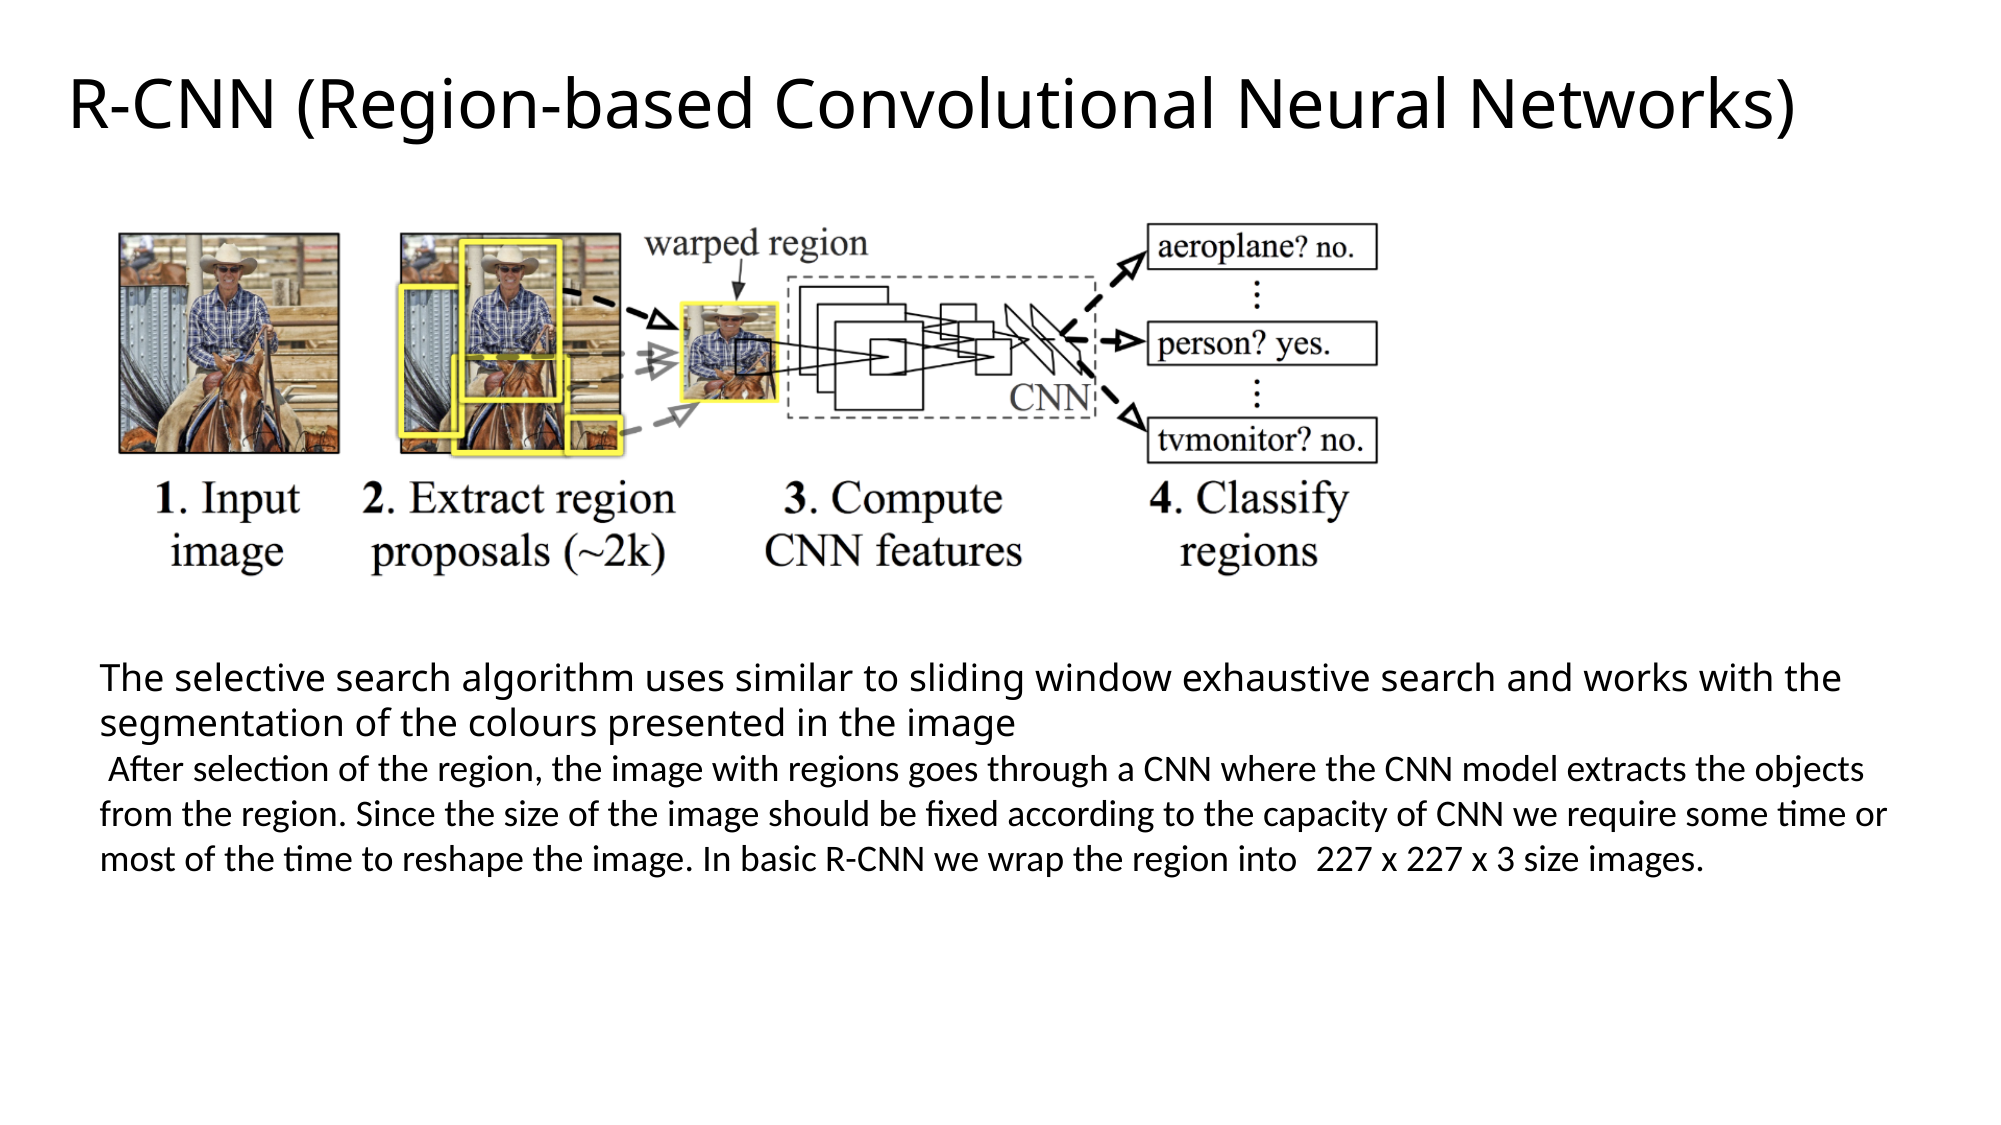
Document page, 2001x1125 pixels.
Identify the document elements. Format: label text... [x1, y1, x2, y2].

text_box The selective search algorithm uses similar to sliding window exhaustive search and works with the segmentation of the colours presented in the image After selection of the region, the image with regions goes through a CNN where the CNN model extracts the objects from the region. Since the size of the image should be fixed according to the capacity of CNN we require some time or most of the time to reshape the image. In basic R-CNN we wrap the region into 227 x 227 x 3 size images. [84, 646, 1915, 931]
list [84, 218, 1408, 592]
title R-CNN (Region-based Convolutional Neural Networks) [52, 29, 1915, 185]
